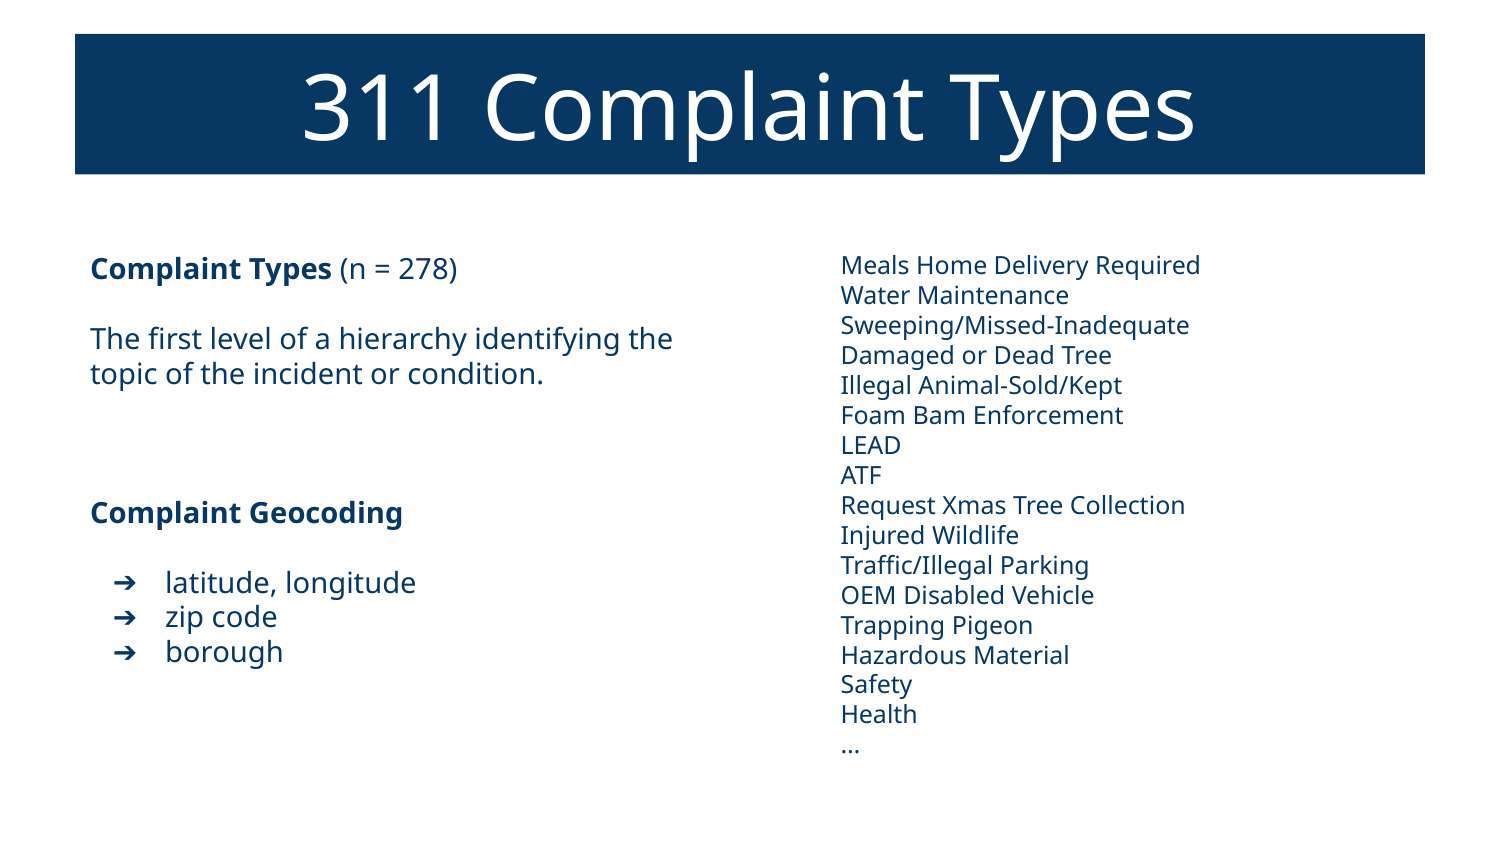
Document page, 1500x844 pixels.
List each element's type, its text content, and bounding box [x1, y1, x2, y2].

text_box Complaint Geocoding latitude, longitude zip code borough [74, 478, 750, 757]
text_box Meals Home Delivery Required Water Maintenance Sweeping/Missed-Inadequate Damaged or Dead Tree Illegal Animal-Sold/Kept Foam Bam Enforcement LEAD ATF Request Xmas Tree Collection Injured Wildlife Traffic/Illegal Parking OEM Disabled Vehicle Trapping Pigeon Hazardous Material Safety Health … [825, 235, 1426, 803]
title 311 Complaint Types [75, 33, 1425, 175]
text_box Complaint Types (n = 278) The first level of a hierarchy identifying the topic of the incident or condition. [74, 235, 750, 478]
